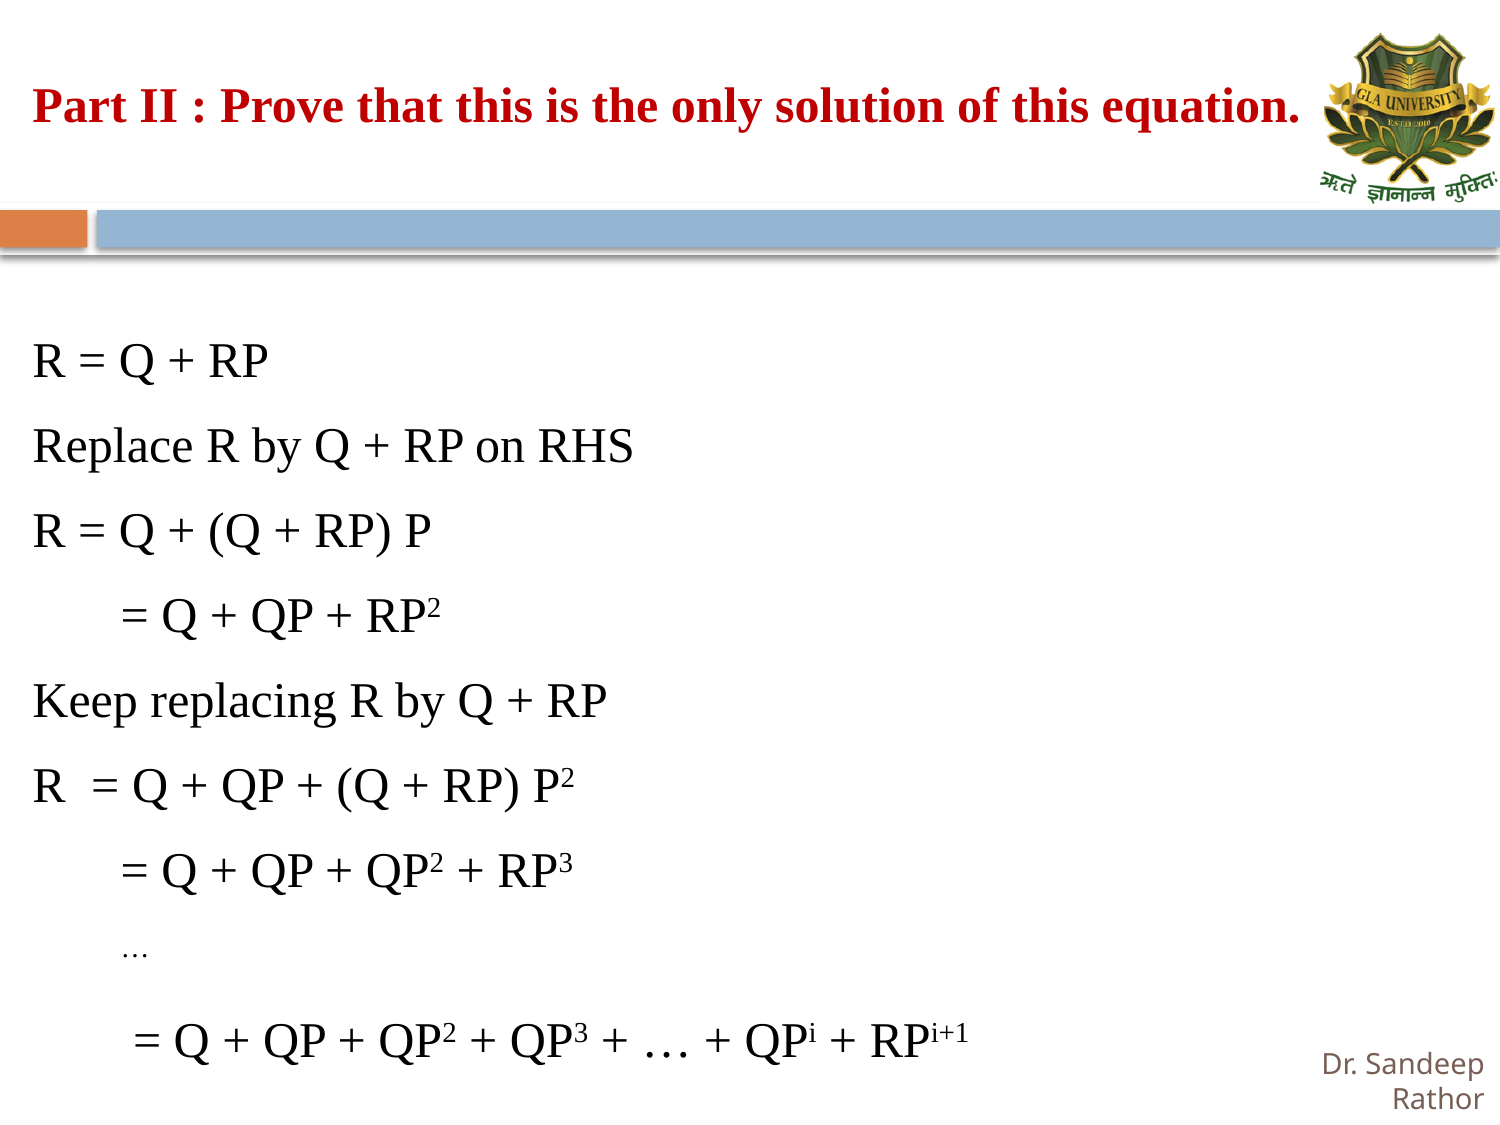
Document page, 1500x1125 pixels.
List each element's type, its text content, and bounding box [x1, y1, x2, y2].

picture [1319, 18, 1500, 207]
list Part II : Prove that this is the only solution of this equation. R = Q + RP Replace R by Q + RP on RHS R = Q + (Q + RP) P = Q + QP + RP2 Keep replacing R by Q + RP R = Q + QP + (Q + RP) P2 = Q + QP + QP2 + RP3 … = Q + QP + QP2 + QP3 + … + QPi + RPi+1 [17, 65, 1356, 1085]
footer Dr. Sandeep Rathor [1210, 1054, 1500, 1106]
